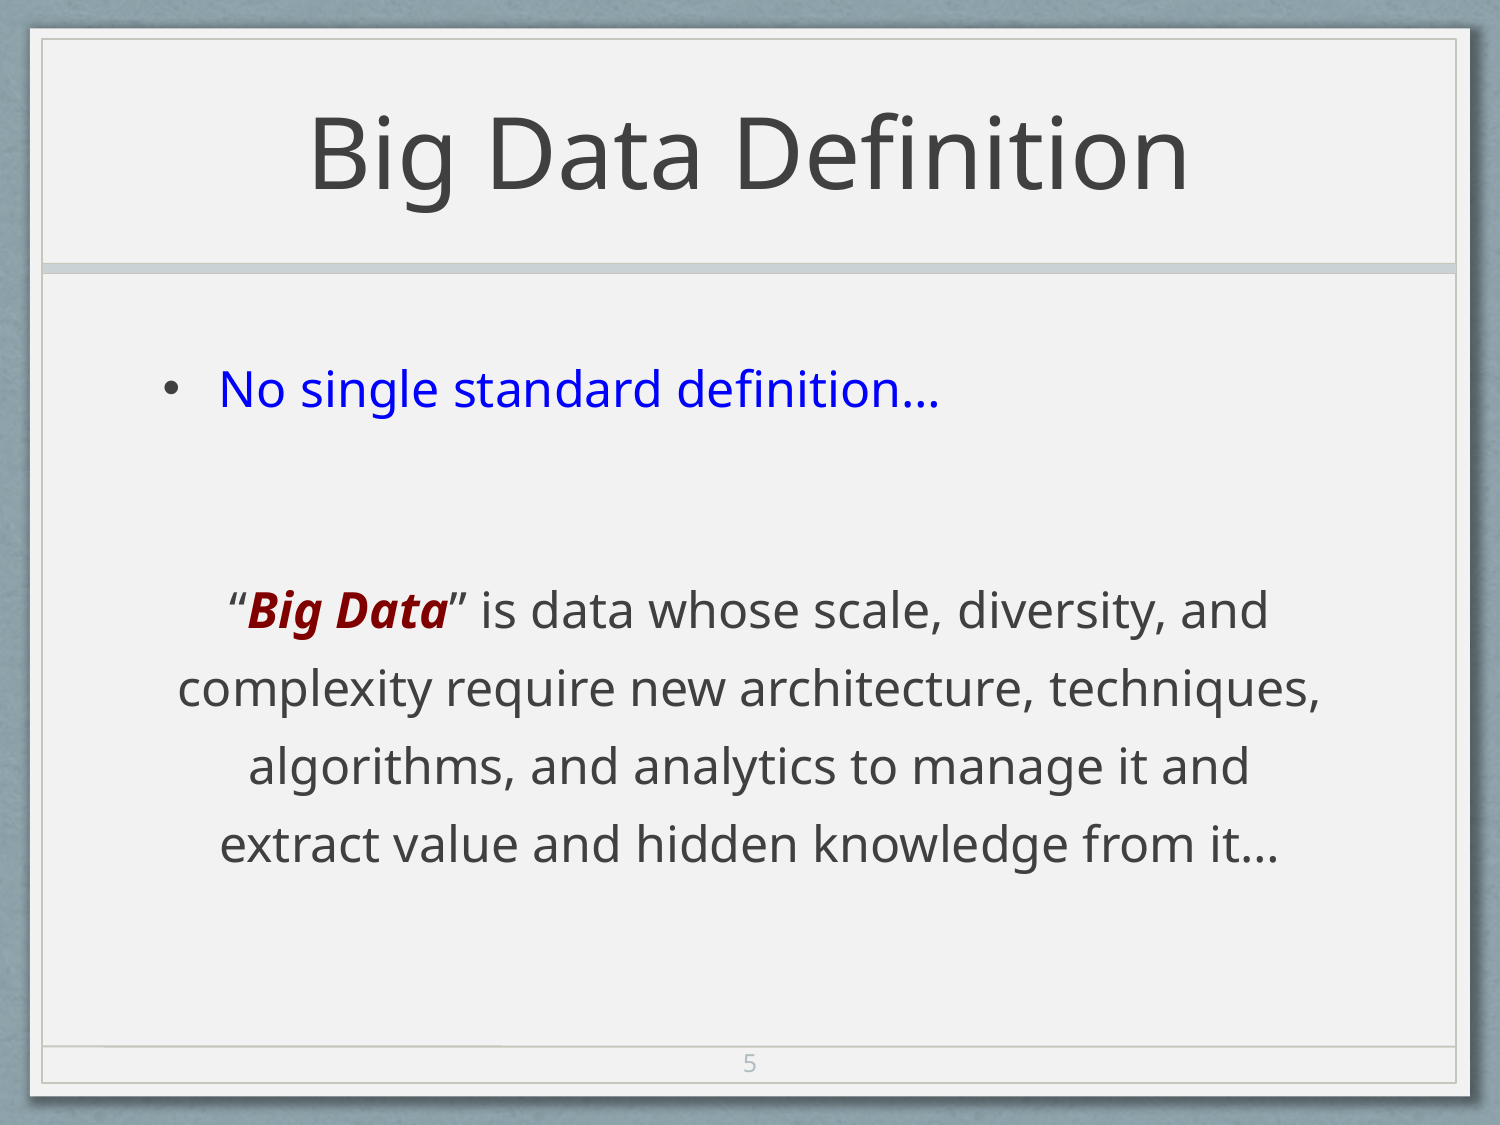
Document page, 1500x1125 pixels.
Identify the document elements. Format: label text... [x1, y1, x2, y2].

list No single standard definition… “Big Data” is data whose scale, diversity, and complexity require new architecture, techniques, algorithms, and analytics to manage it and extract value and hidden knowledge from it… [147, 350, 1353, 995]
slide_number 5 [687, 1042, 813, 1088]
title Big Data Definition [147, 40, 1353, 260]
